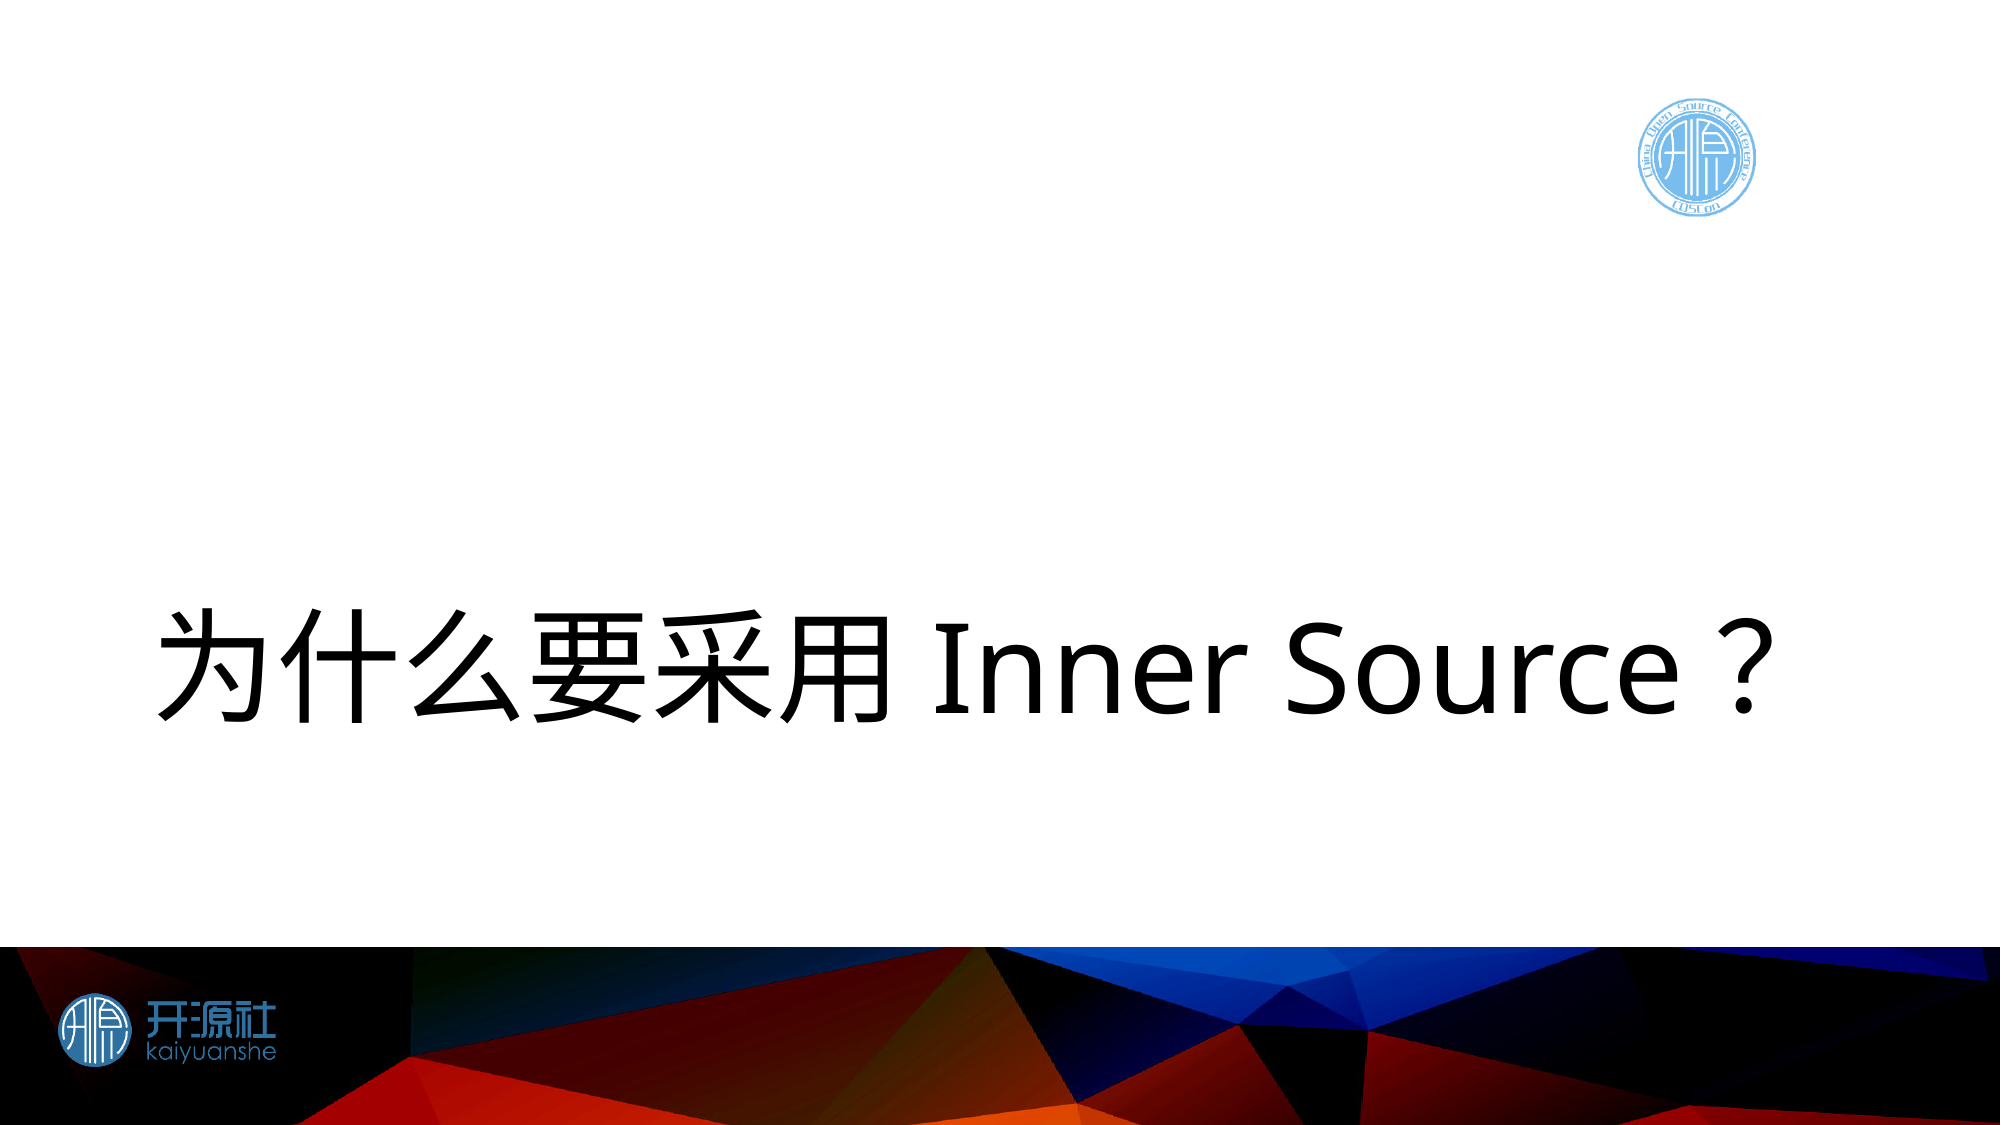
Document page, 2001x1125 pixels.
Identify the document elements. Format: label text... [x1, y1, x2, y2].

picture [0, 947, 2000, 1125]
title 为什么要采用Inner Source？ [136, 280, 1862, 749]
picture [1536, 59, 1863, 278]
